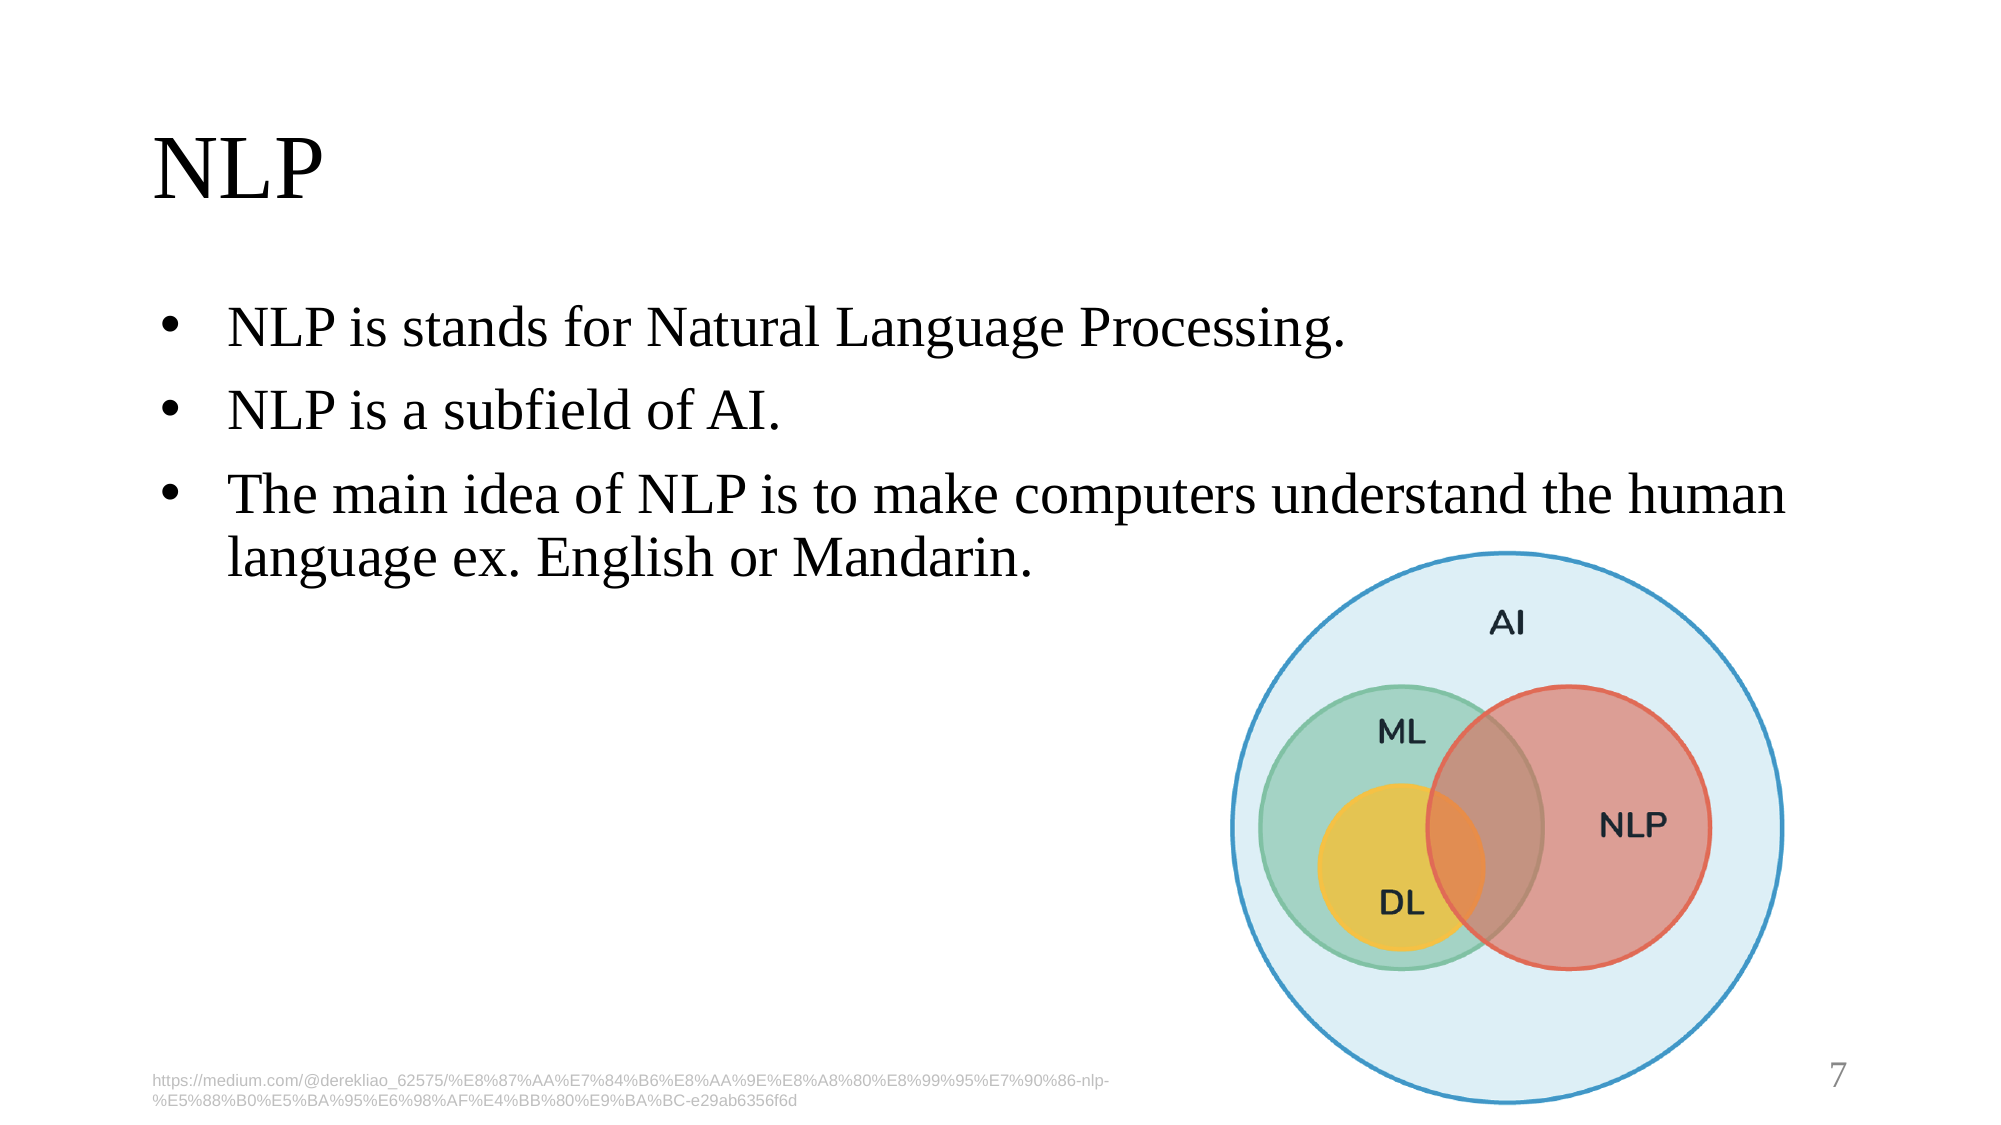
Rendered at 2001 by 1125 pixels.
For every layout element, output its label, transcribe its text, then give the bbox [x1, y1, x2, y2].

list NLP is stands for Natural Language Processing. NLP is a subfield of AI. The main idea of NLP is to make computers understand the human language ex. English or Mandarin. [137, 288, 1863, 1003]
picture [1221, 545, 1793, 1112]
text_box https://medium.com/@derekliao_62575/%E8%87%AA%E7%84%B6%E8%AA%9E%E8%A8%80%E8%99%95%E7%90%86-nlp-%E5%88%B0%E5%BA%95%E6%98%AF%E4%BB%80%E9%BA%BC-e29ab6356f6d [137, 1062, 1218, 1117]
slide_number 7 [1797, 1042, 1863, 1103]
title NLP [137, 59, 1863, 278]
